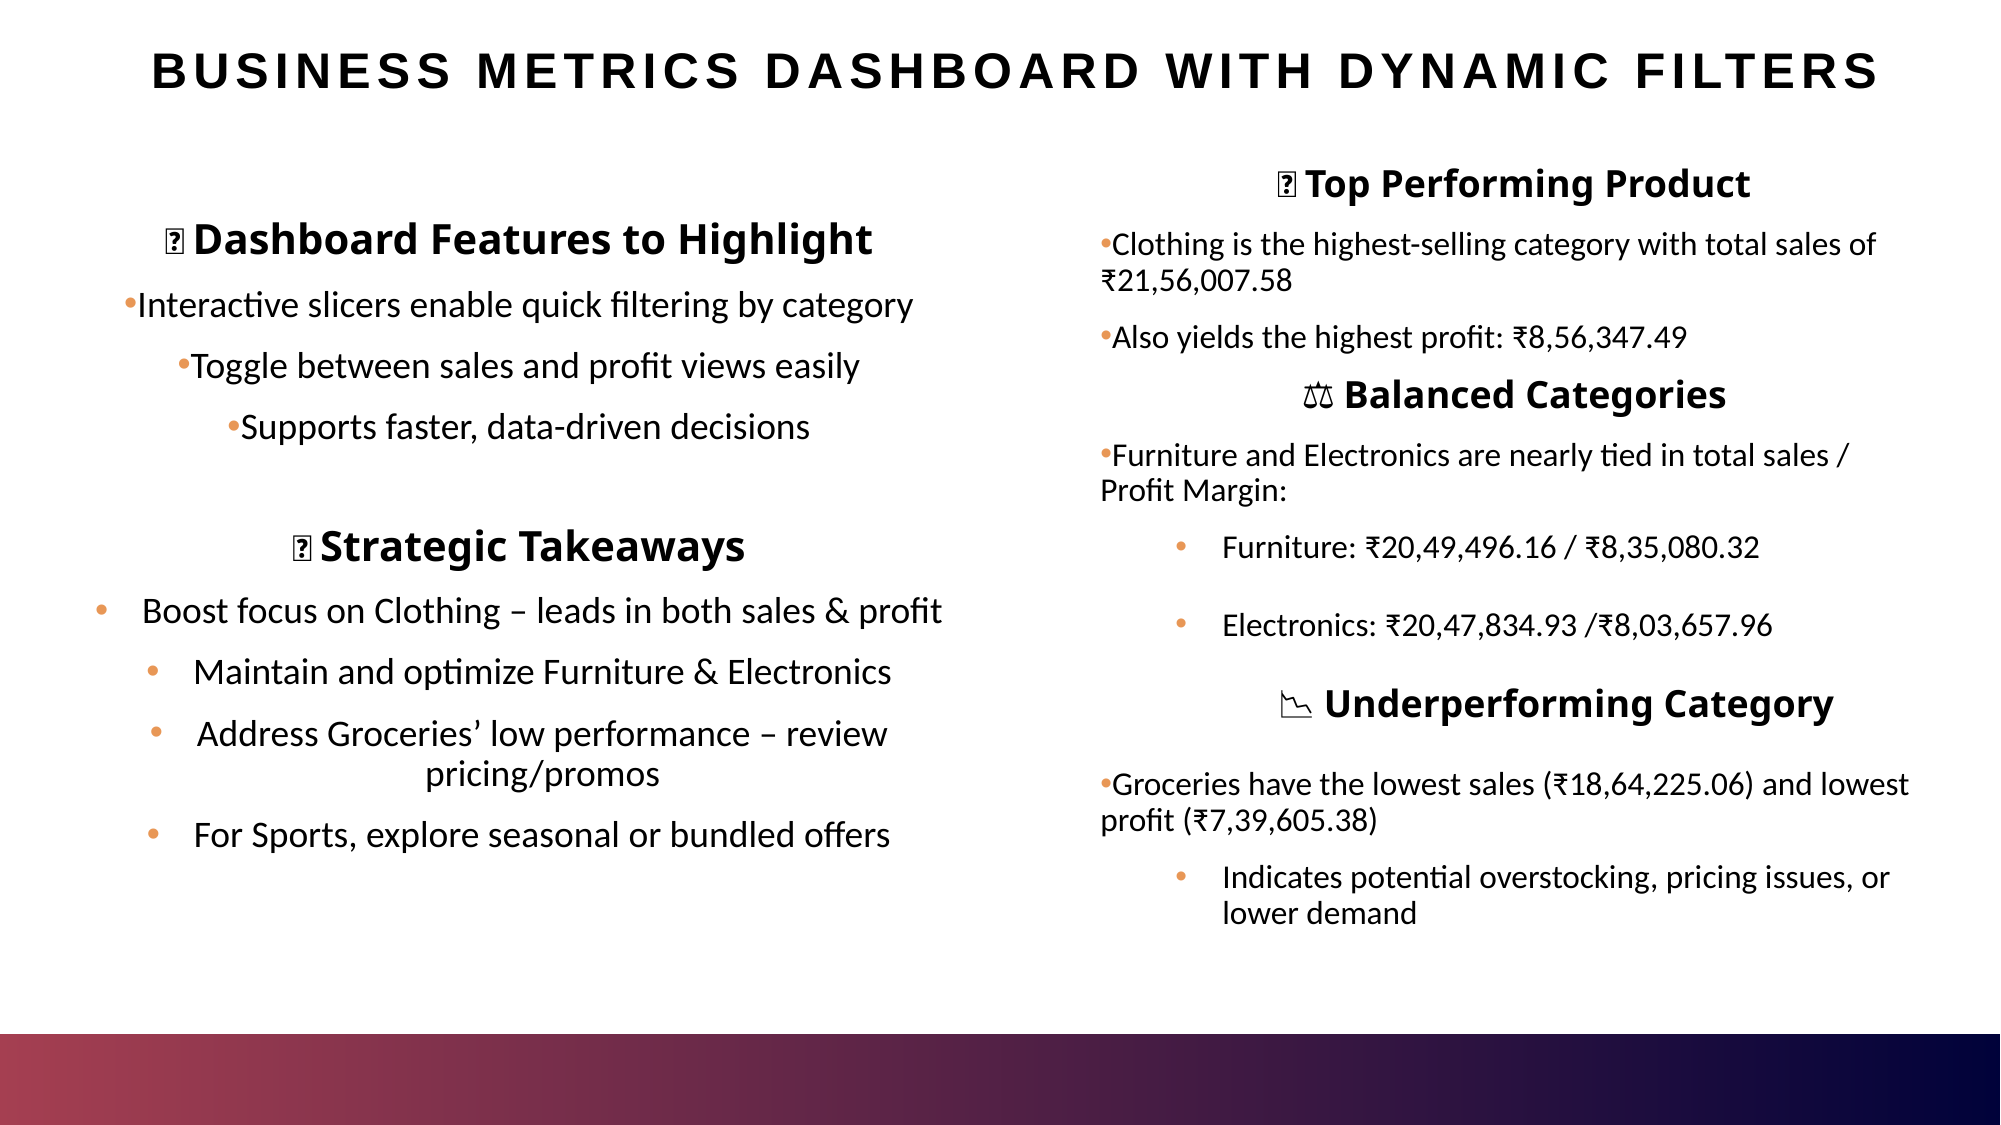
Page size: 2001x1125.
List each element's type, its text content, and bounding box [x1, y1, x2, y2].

list ✅ Top Performing Product Clothing is the highest-selling category with total sales of ₹21,56,007.58 Also yields the highest profit: ₹8,56,347.49 ⚖️ Balanced Categories Furniture and Electronics are nearly tied in total sales / Profit Margin: Furniture: ₹20,49,496.16 / ₹8,35,080.32 Electronics: ₹20,47,834.93 /₹8,03,657.96 📉 Underperforming Category Groceries have the lowest sales (₹18,64,225.06) and lowest profit (₹7,39,605.38) Indicates potential overstocking, pricing issues, or lower demand [1085, 158, 1944, 1011]
list 🧩 Dashboard Features to Highlight Interactive slicers enable quick filtering by category Toggle between sales and profit views easily Supports faster, data-driven decisions 🧠 Strategic Takeaways Boost focus on Clothing – leads in both sales & profit Maintain and optimize Furniture & Electronics Address Groceries’ low performance – review pricing/promos For Sports, explore seasonal or bundled offers [70, 211, 968, 891]
title Business Metrics Dashboard with Dynamic Filters [70, 0, 1959, 146]
